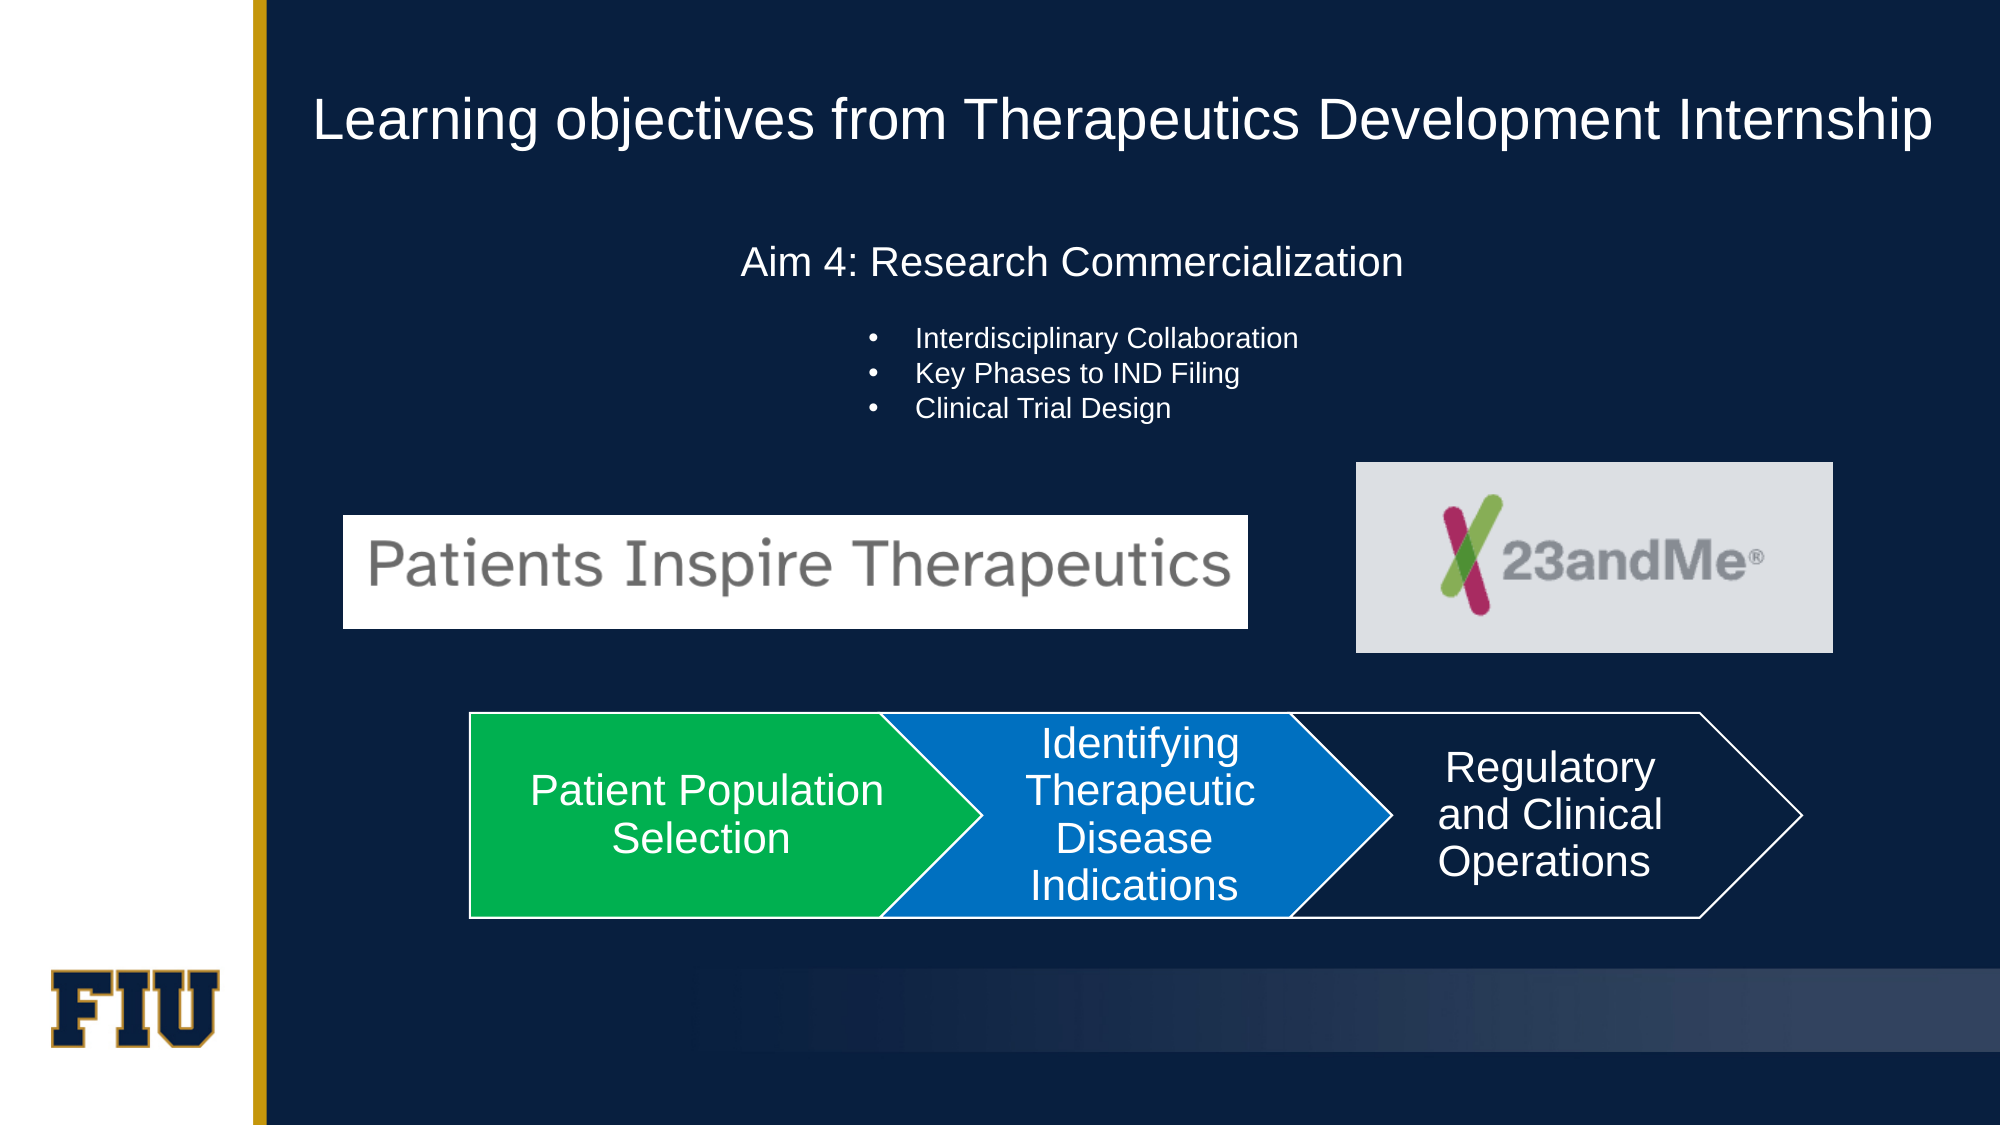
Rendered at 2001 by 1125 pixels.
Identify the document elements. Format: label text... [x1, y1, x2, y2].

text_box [469, 572, 1803, 1059]
title Learning objectives from Therapeutics Development Internship [297, 41, 1975, 199]
picture [0, 0, 2000, 1125]
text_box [725, 227, 1489, 434]
